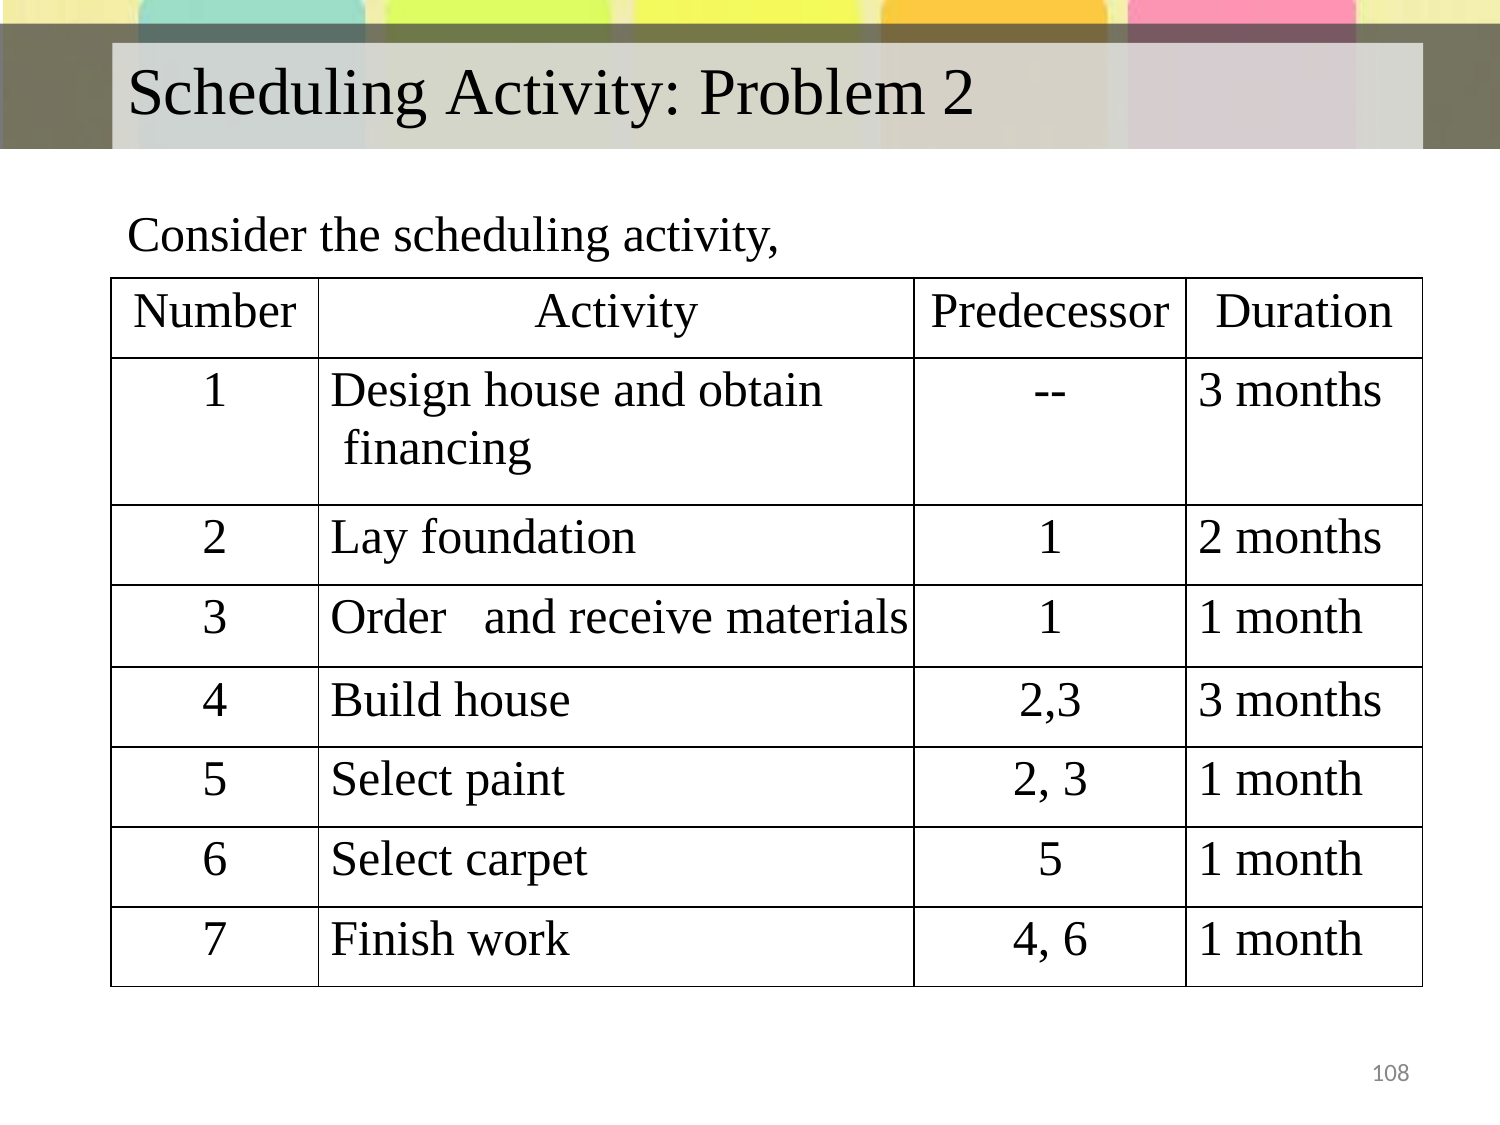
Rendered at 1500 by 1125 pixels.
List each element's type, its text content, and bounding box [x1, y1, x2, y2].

table_cell Order and receive materials [319, 586, 913, 666]
text_box 108 [1365, 1057, 1417, 1087]
picture [3, 0, 1500, 23]
table_cell Select carpet [319, 828, 913, 906]
table_cell 5 [915, 828, 1185, 906]
table_cell 2,3 [915, 668, 1185, 746]
table_cell 1 month [1187, 748, 1422, 826]
table_cell 2 months [1187, 506, 1422, 584]
table_cell -- [915, 359, 1185, 504]
title Scheduling Activity: Problem 2 [112, 42, 1424, 236]
table_cell 1 month [1187, 828, 1422, 906]
table_cell 1 [112, 359, 318, 504]
table_cell Lay foundation [319, 506, 913, 584]
table_cell 6 [112, 828, 318, 906]
table_cell 3 months [1187, 359, 1422, 504]
table_header Activity [319, 279, 913, 357]
text_box Consider the scheduling activity, [125, 199, 785, 262]
table_cell 1 month [1187, 586, 1422, 666]
table_cell 1 month [1187, 908, 1422, 986]
table_cell Build house [319, 668, 913, 746]
table_cell 2, 3 [915, 748, 1185, 826]
table_header Number [112, 279, 318, 357]
table_cell Select paint [319, 748, 913, 826]
table_header Duration [1187, 279, 1422, 357]
table_cell Finish work [319, 908, 913, 986]
table_cell Design house and obtain financing [319, 359, 913, 504]
table_cell 3 months [1187, 668, 1422, 746]
table_cell 2 [112, 506, 318, 584]
table_header Predecessor [915, 279, 1185, 357]
table_cell 3 [112, 586, 318, 666]
table_cell 5 [112, 748, 318, 826]
table_cell 1 [915, 586, 1185, 666]
table_cell 4, 6 [915, 908, 1185, 986]
table_cell 4 [112, 668, 318, 746]
table_cell 1 [915, 506, 1185, 584]
table_cell 7 [112, 908, 318, 986]
